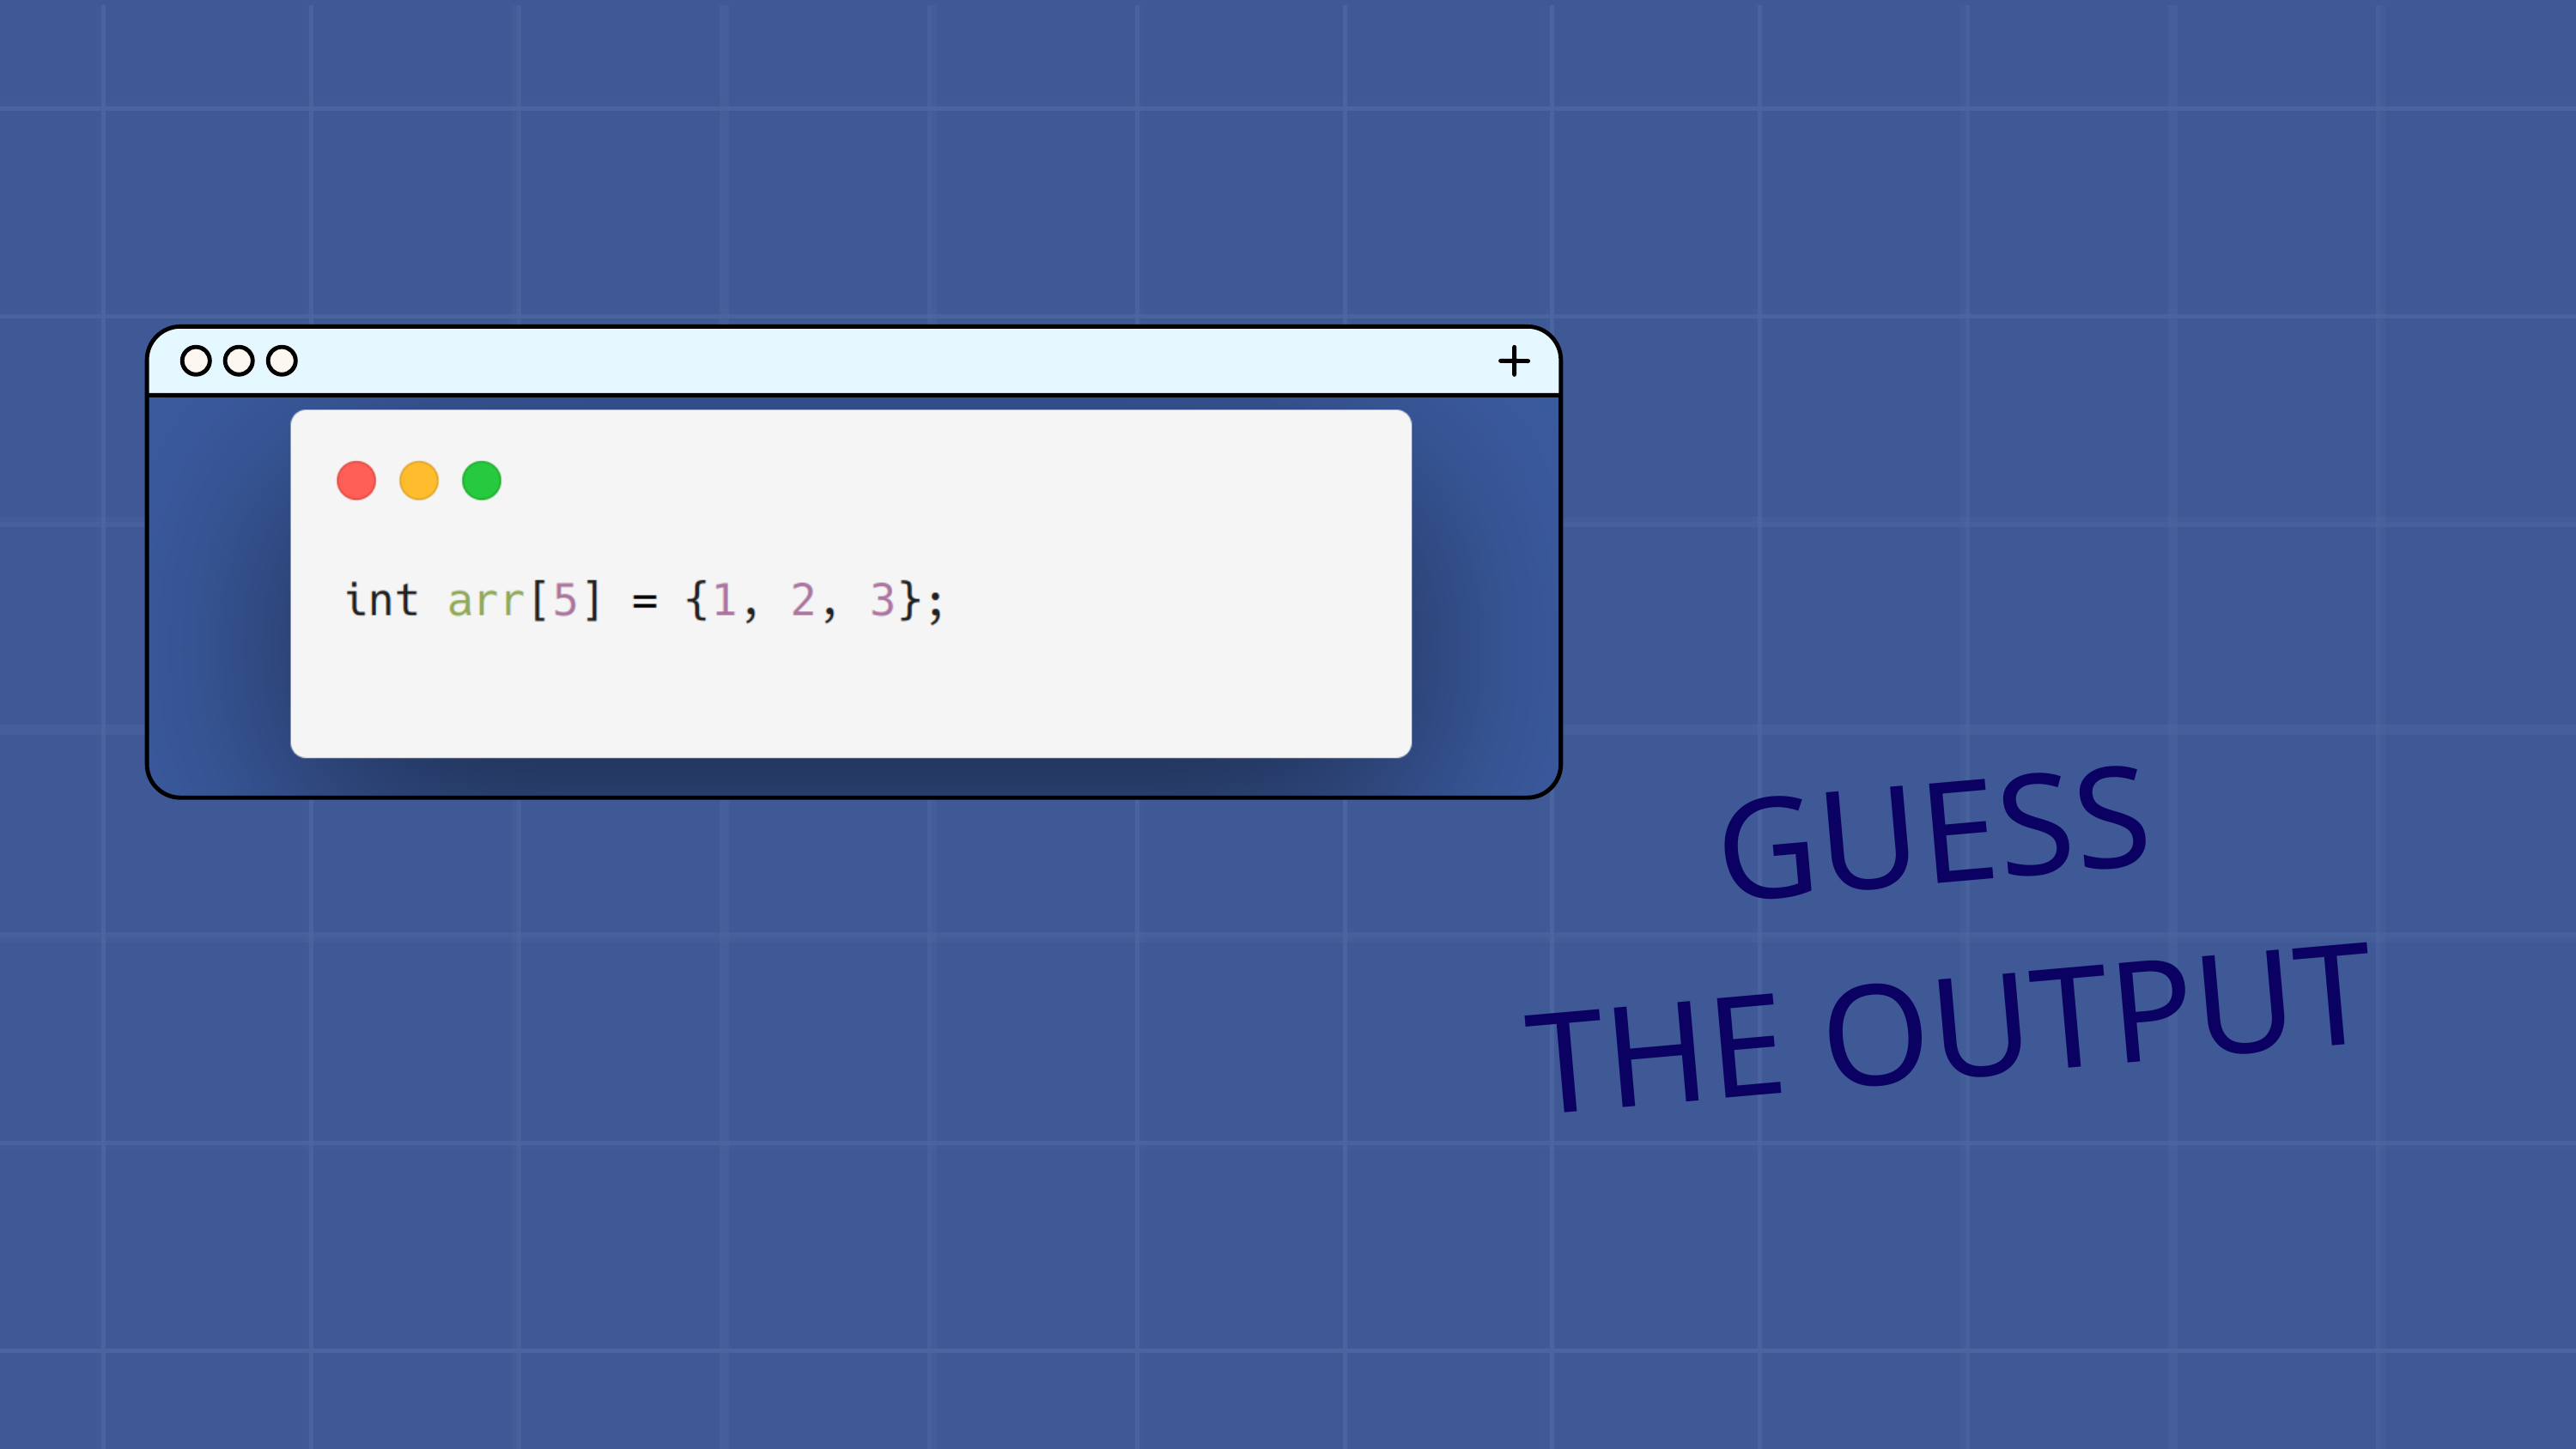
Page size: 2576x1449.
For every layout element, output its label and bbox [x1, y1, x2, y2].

text_box [144, 324, 1564, 800]
text_box [0, 5, 2576, 1449]
